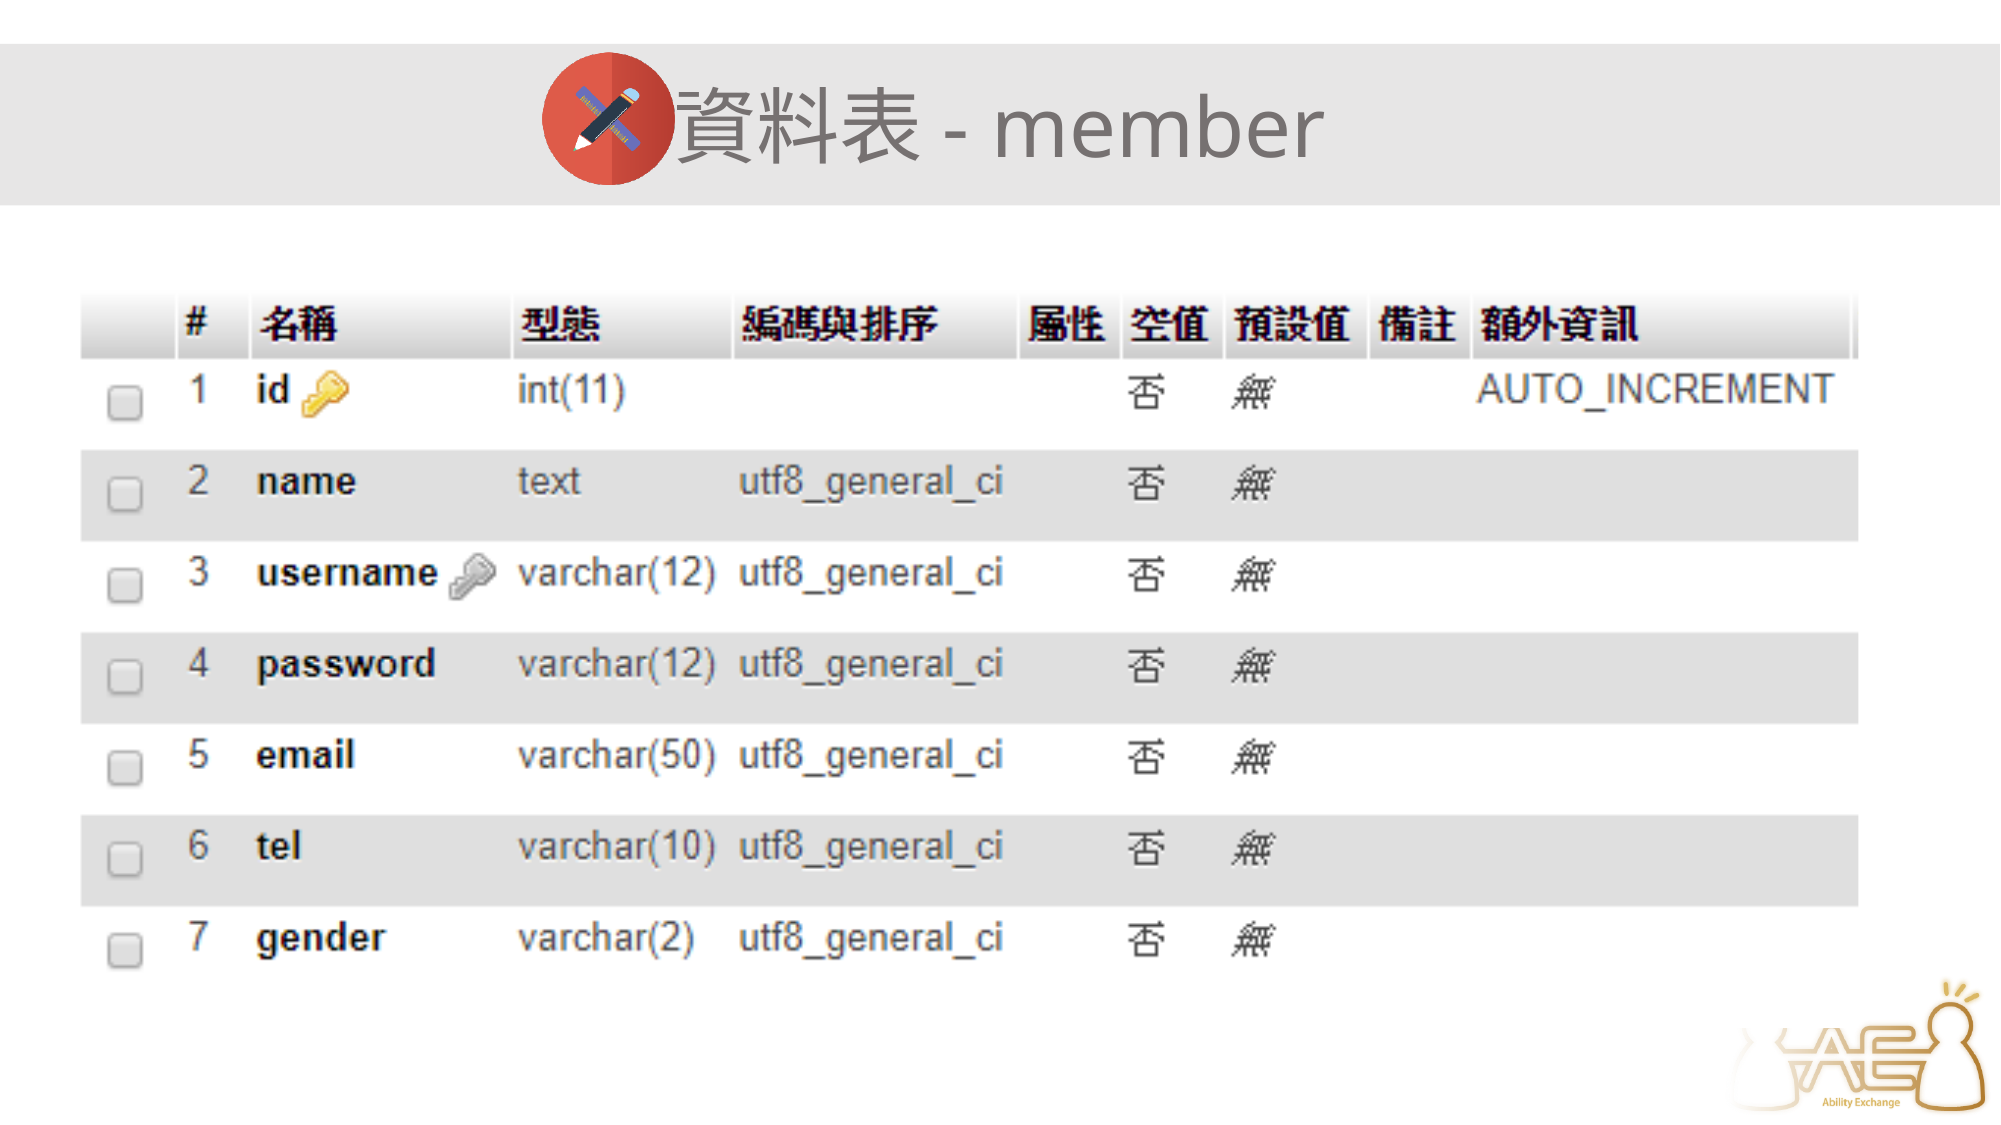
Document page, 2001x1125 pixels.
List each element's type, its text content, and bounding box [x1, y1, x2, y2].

picture [542, 52, 675, 185]
picture [79, 242, 2000, 1125]
text_box 資料表- member [0, 43, 2000, 206]
